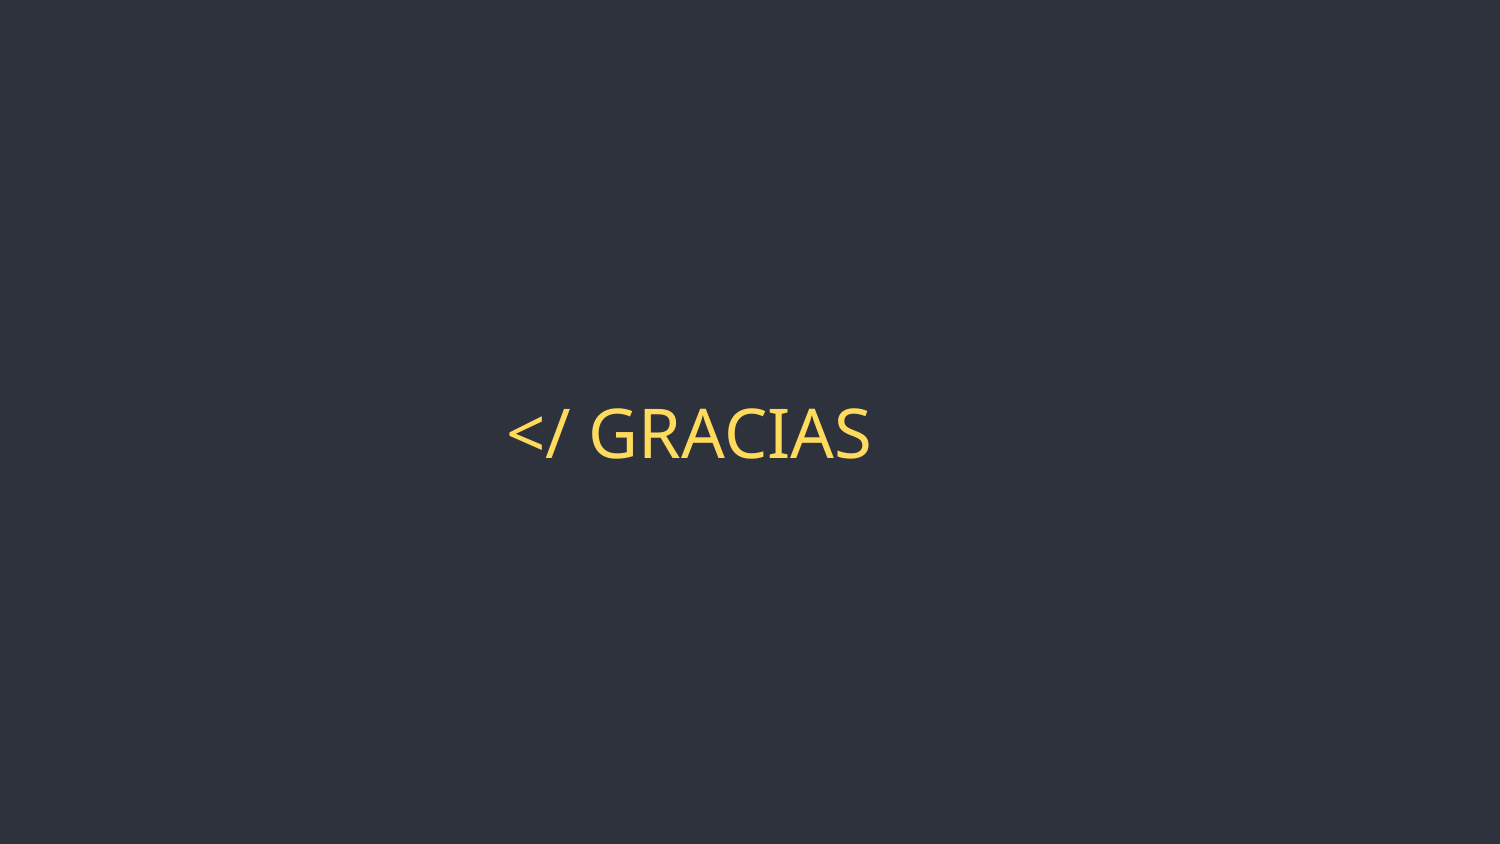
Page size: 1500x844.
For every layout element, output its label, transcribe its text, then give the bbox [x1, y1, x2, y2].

title </ GRACIAS [491, 374, 923, 470]
